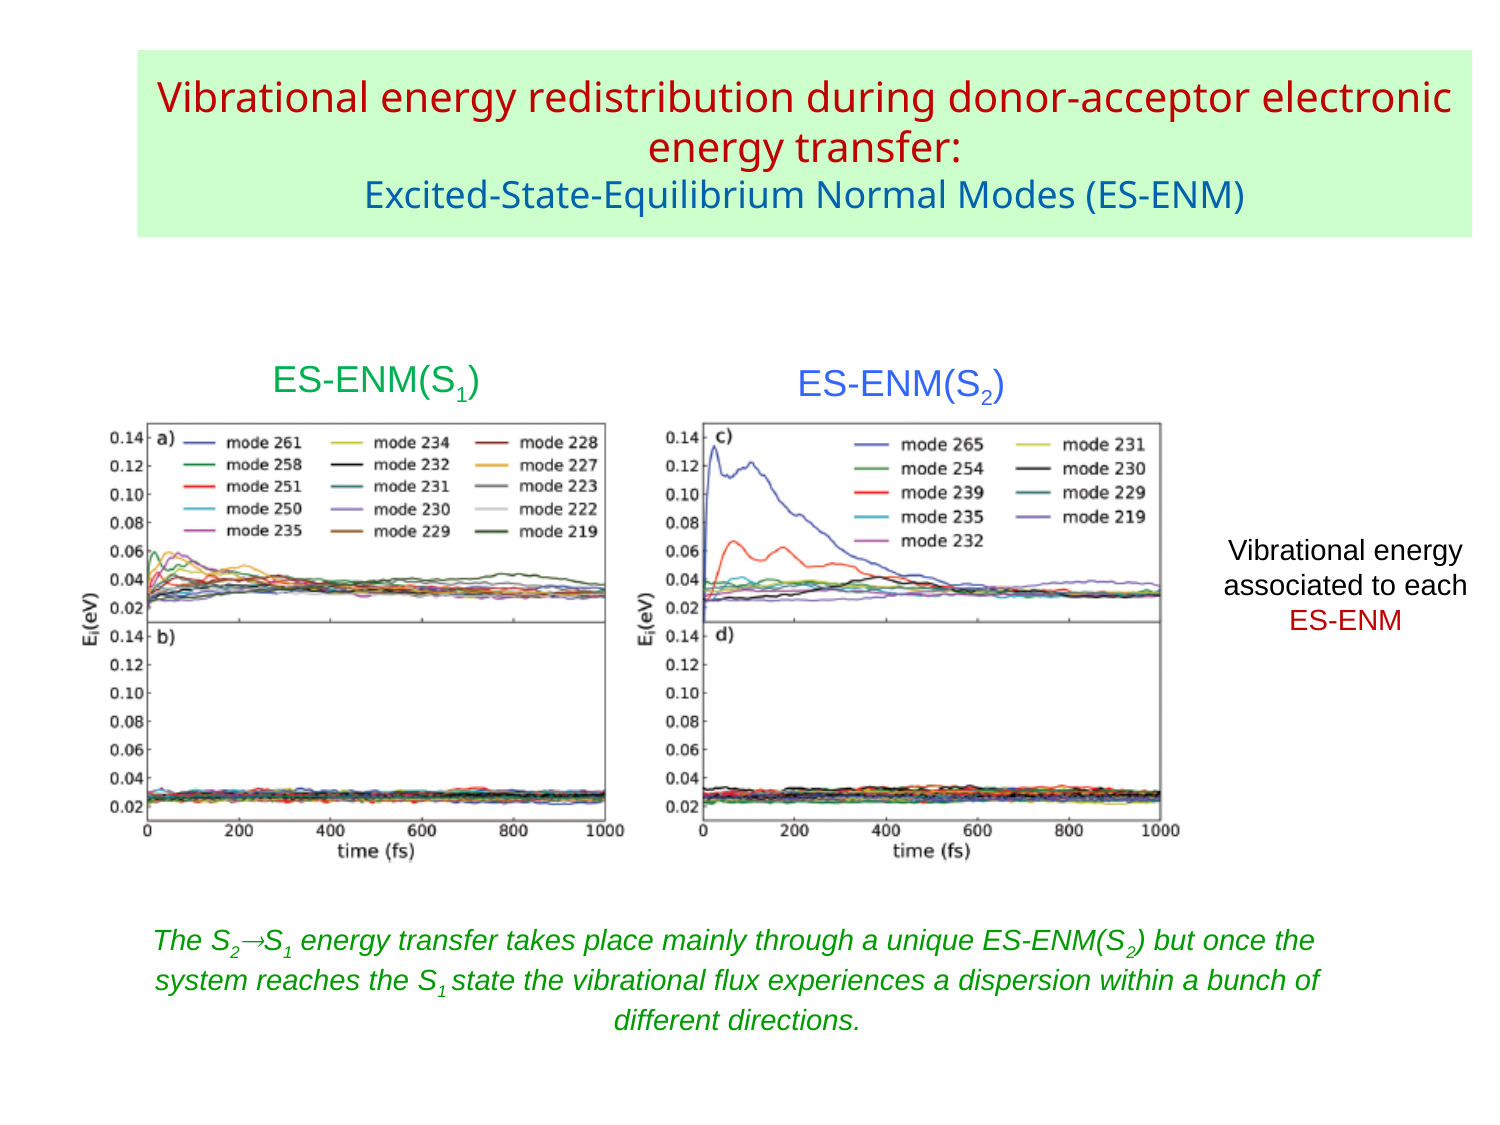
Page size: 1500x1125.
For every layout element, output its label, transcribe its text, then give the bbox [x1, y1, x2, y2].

text_box The S2S1 energy transfer takes place mainly through a unique ES-ENM(S2) but once the system reaches the S1 state the vibrational flux experiences a dispersion within a bunch of different directions. [111, 914, 1364, 1044]
text_box ES-ENM(S1) [174, 348, 578, 404]
text_box Vibrational energy associated to each ES-ENM [1218, 523, 1500, 644]
picture [49, 406, 1215, 871]
text_box ES-ENM(S2) [699, 351, 1103, 404]
text_box Vibrational energy redistribution during donor-acceptor electronic energy transfer: Excited-State-Equilibrium Normal Modes (ES-ENM) [137, 50, 1473, 238]
